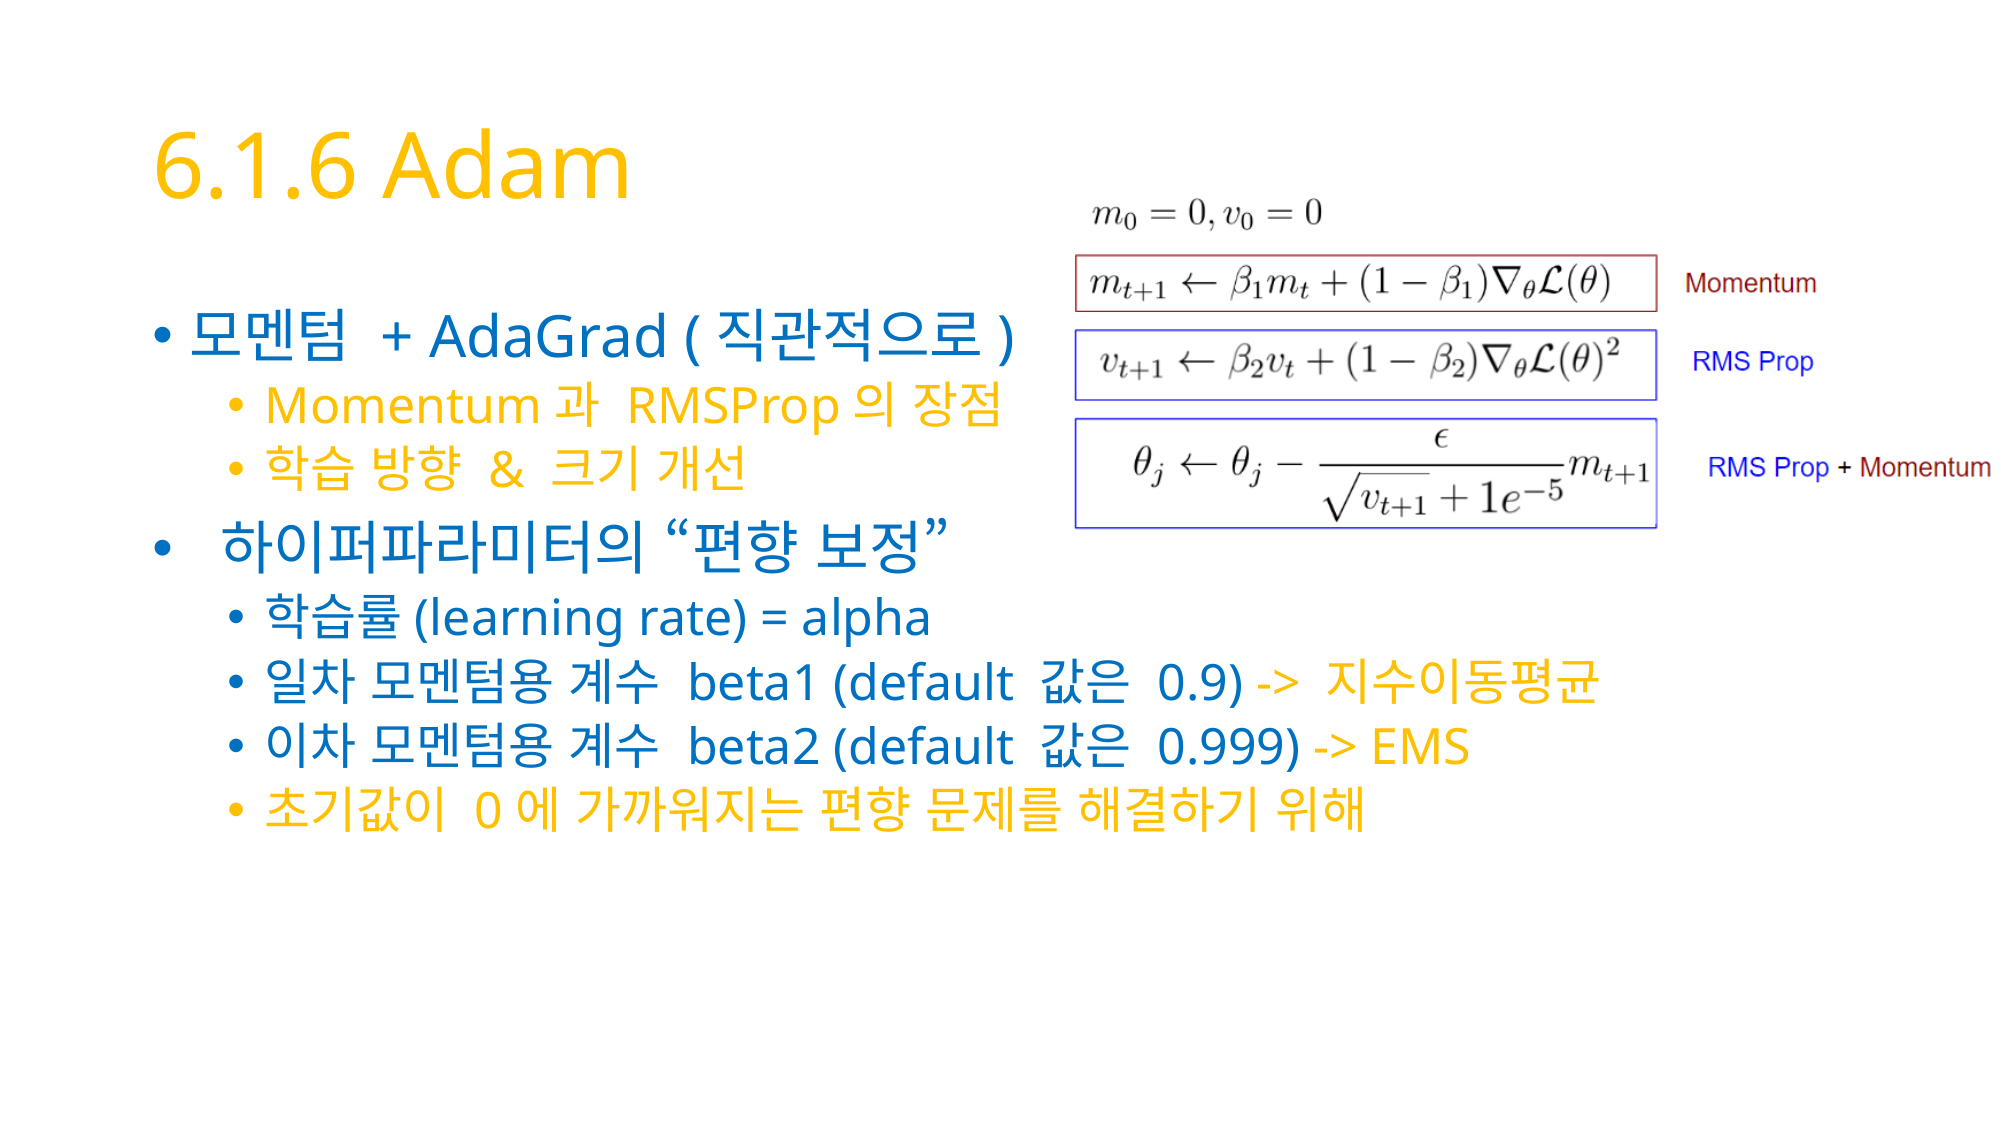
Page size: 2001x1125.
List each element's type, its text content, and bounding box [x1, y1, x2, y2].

title 6.1.6 Adam [137, 59, 1863, 278]
picture [1050, 190, 2000, 548]
